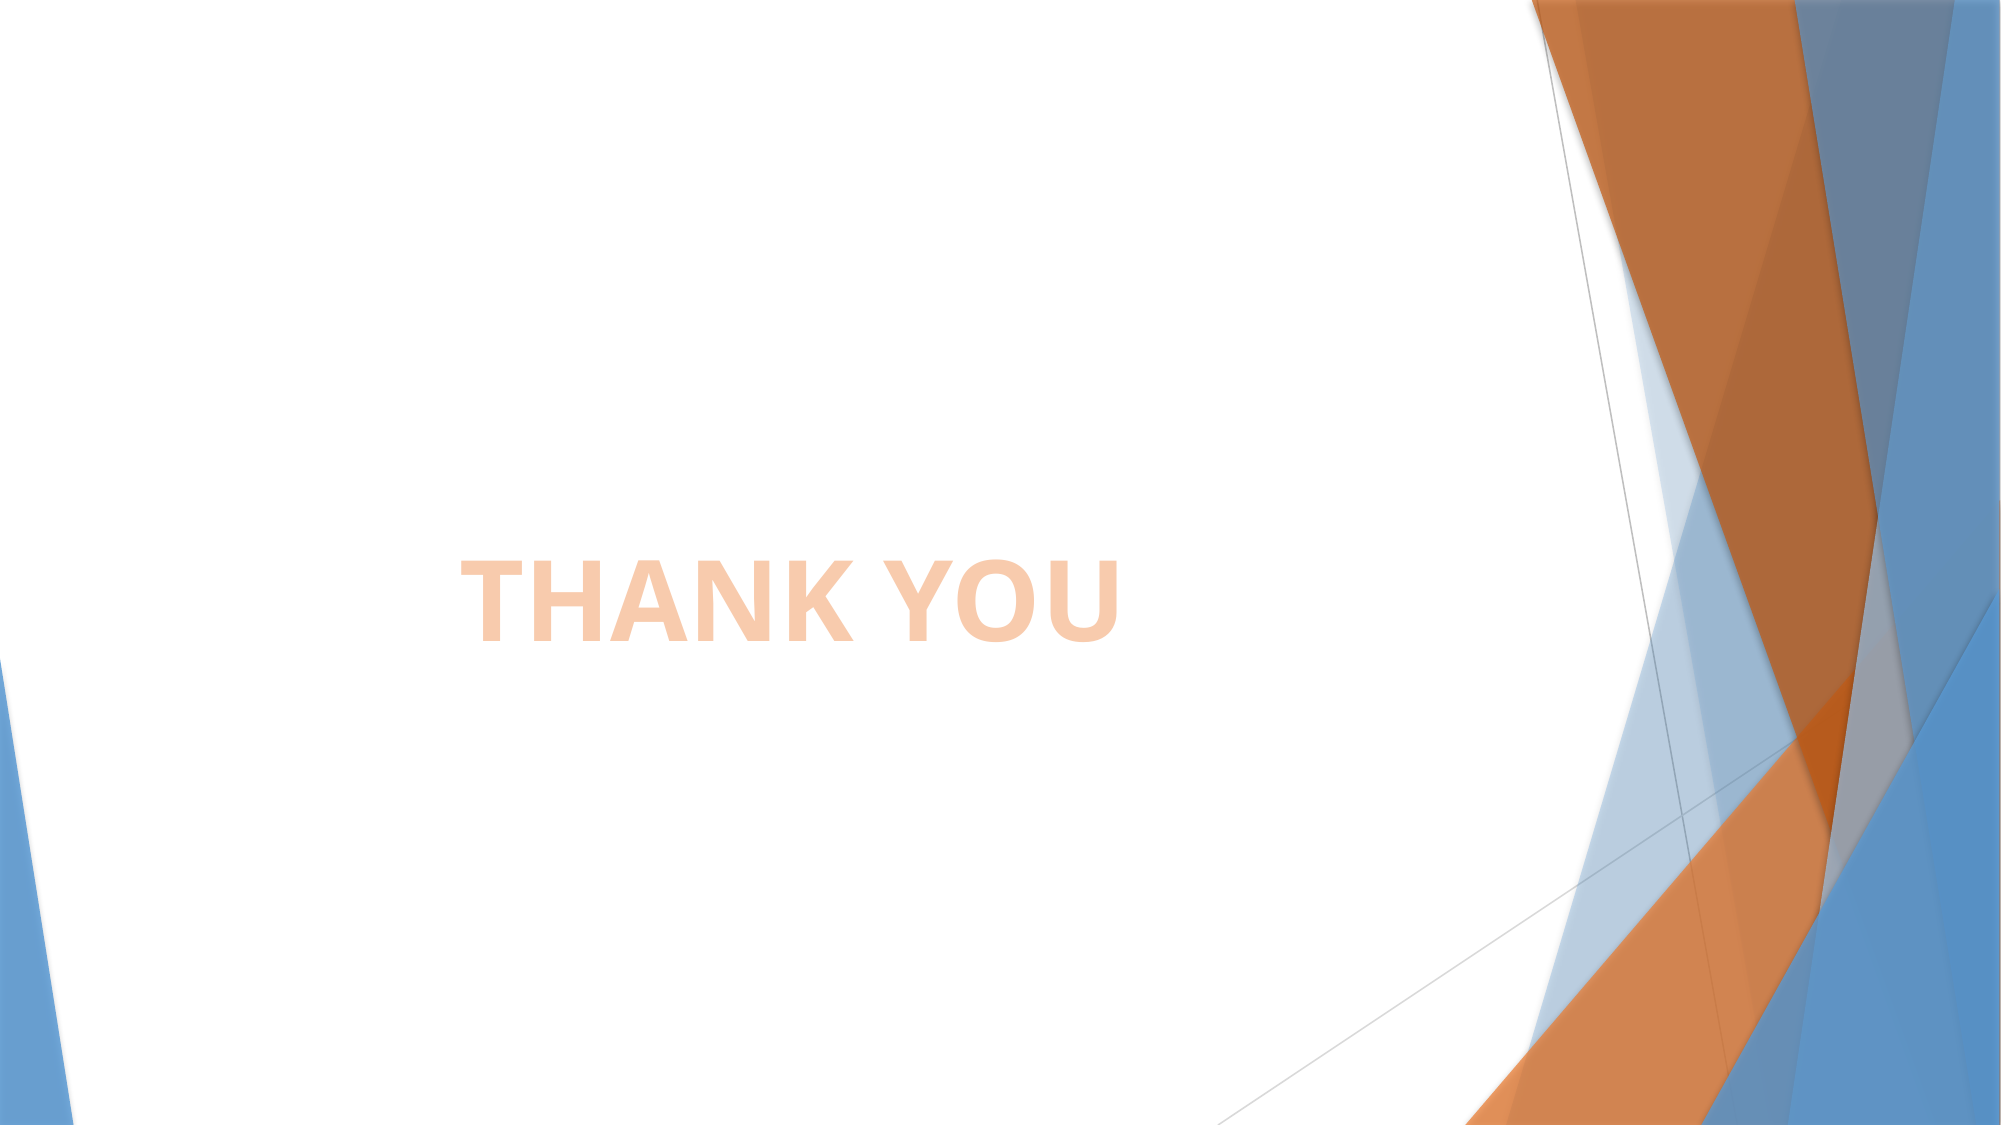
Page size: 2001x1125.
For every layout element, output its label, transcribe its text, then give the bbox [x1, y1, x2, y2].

text_box THANK YOU [444, 521, 1142, 672]
